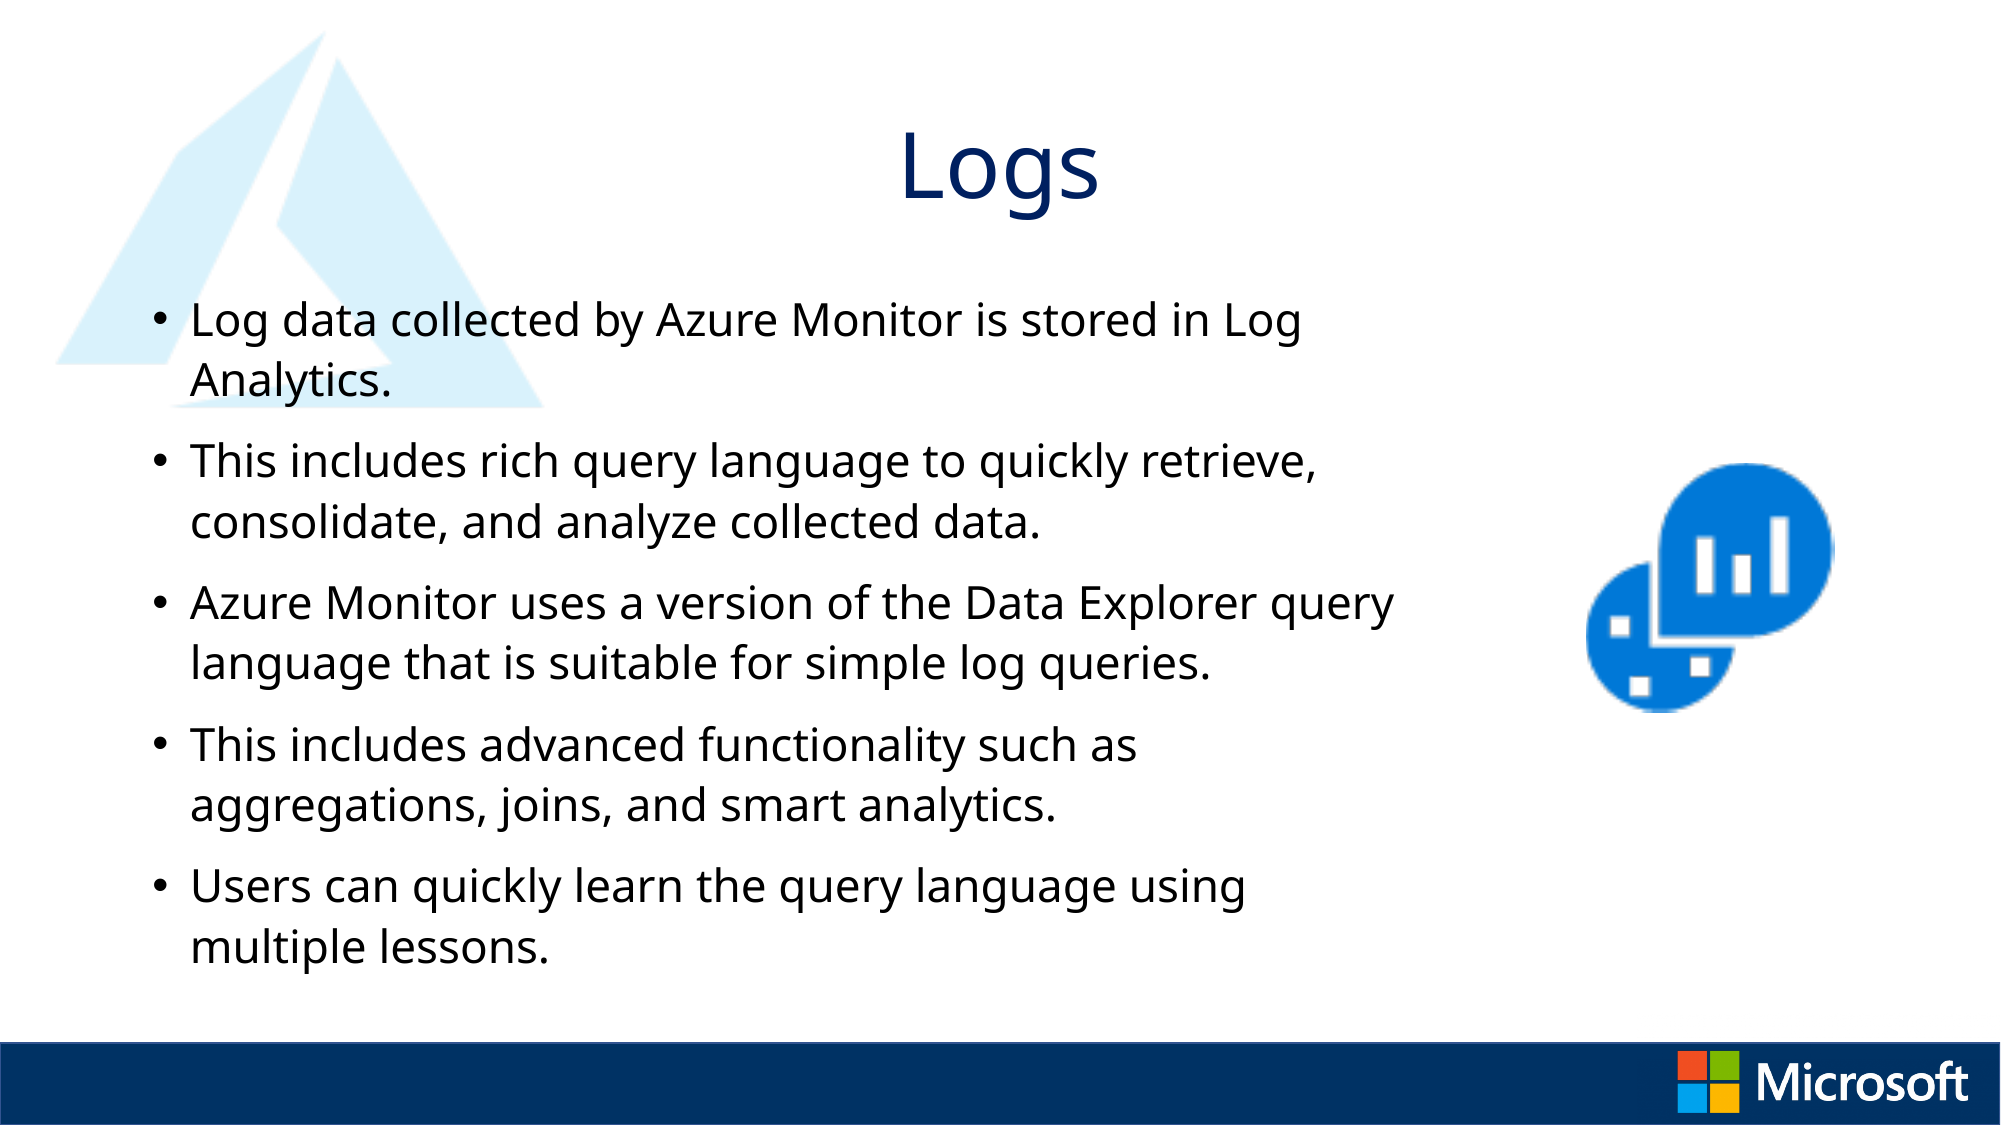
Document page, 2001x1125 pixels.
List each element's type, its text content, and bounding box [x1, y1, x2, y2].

list Log data collected by Azure Monitor is stored in Log Analytics. This includes rich query language to quickly retrieve, consolidate, and analyze collected data. Azure Monitor uses a version of the Data Explorer query language that is suitable for simple log queries. This includes advanced functionality such as aggregations, joins, and smart analytics. Users can quickly learn the query language using multiple lessons. [137, 277, 1412, 992]
picture [1586, 463, 1835, 713]
picture [1637, 1013, 2001, 1125]
title Logs [137, 59, 1863, 278]
